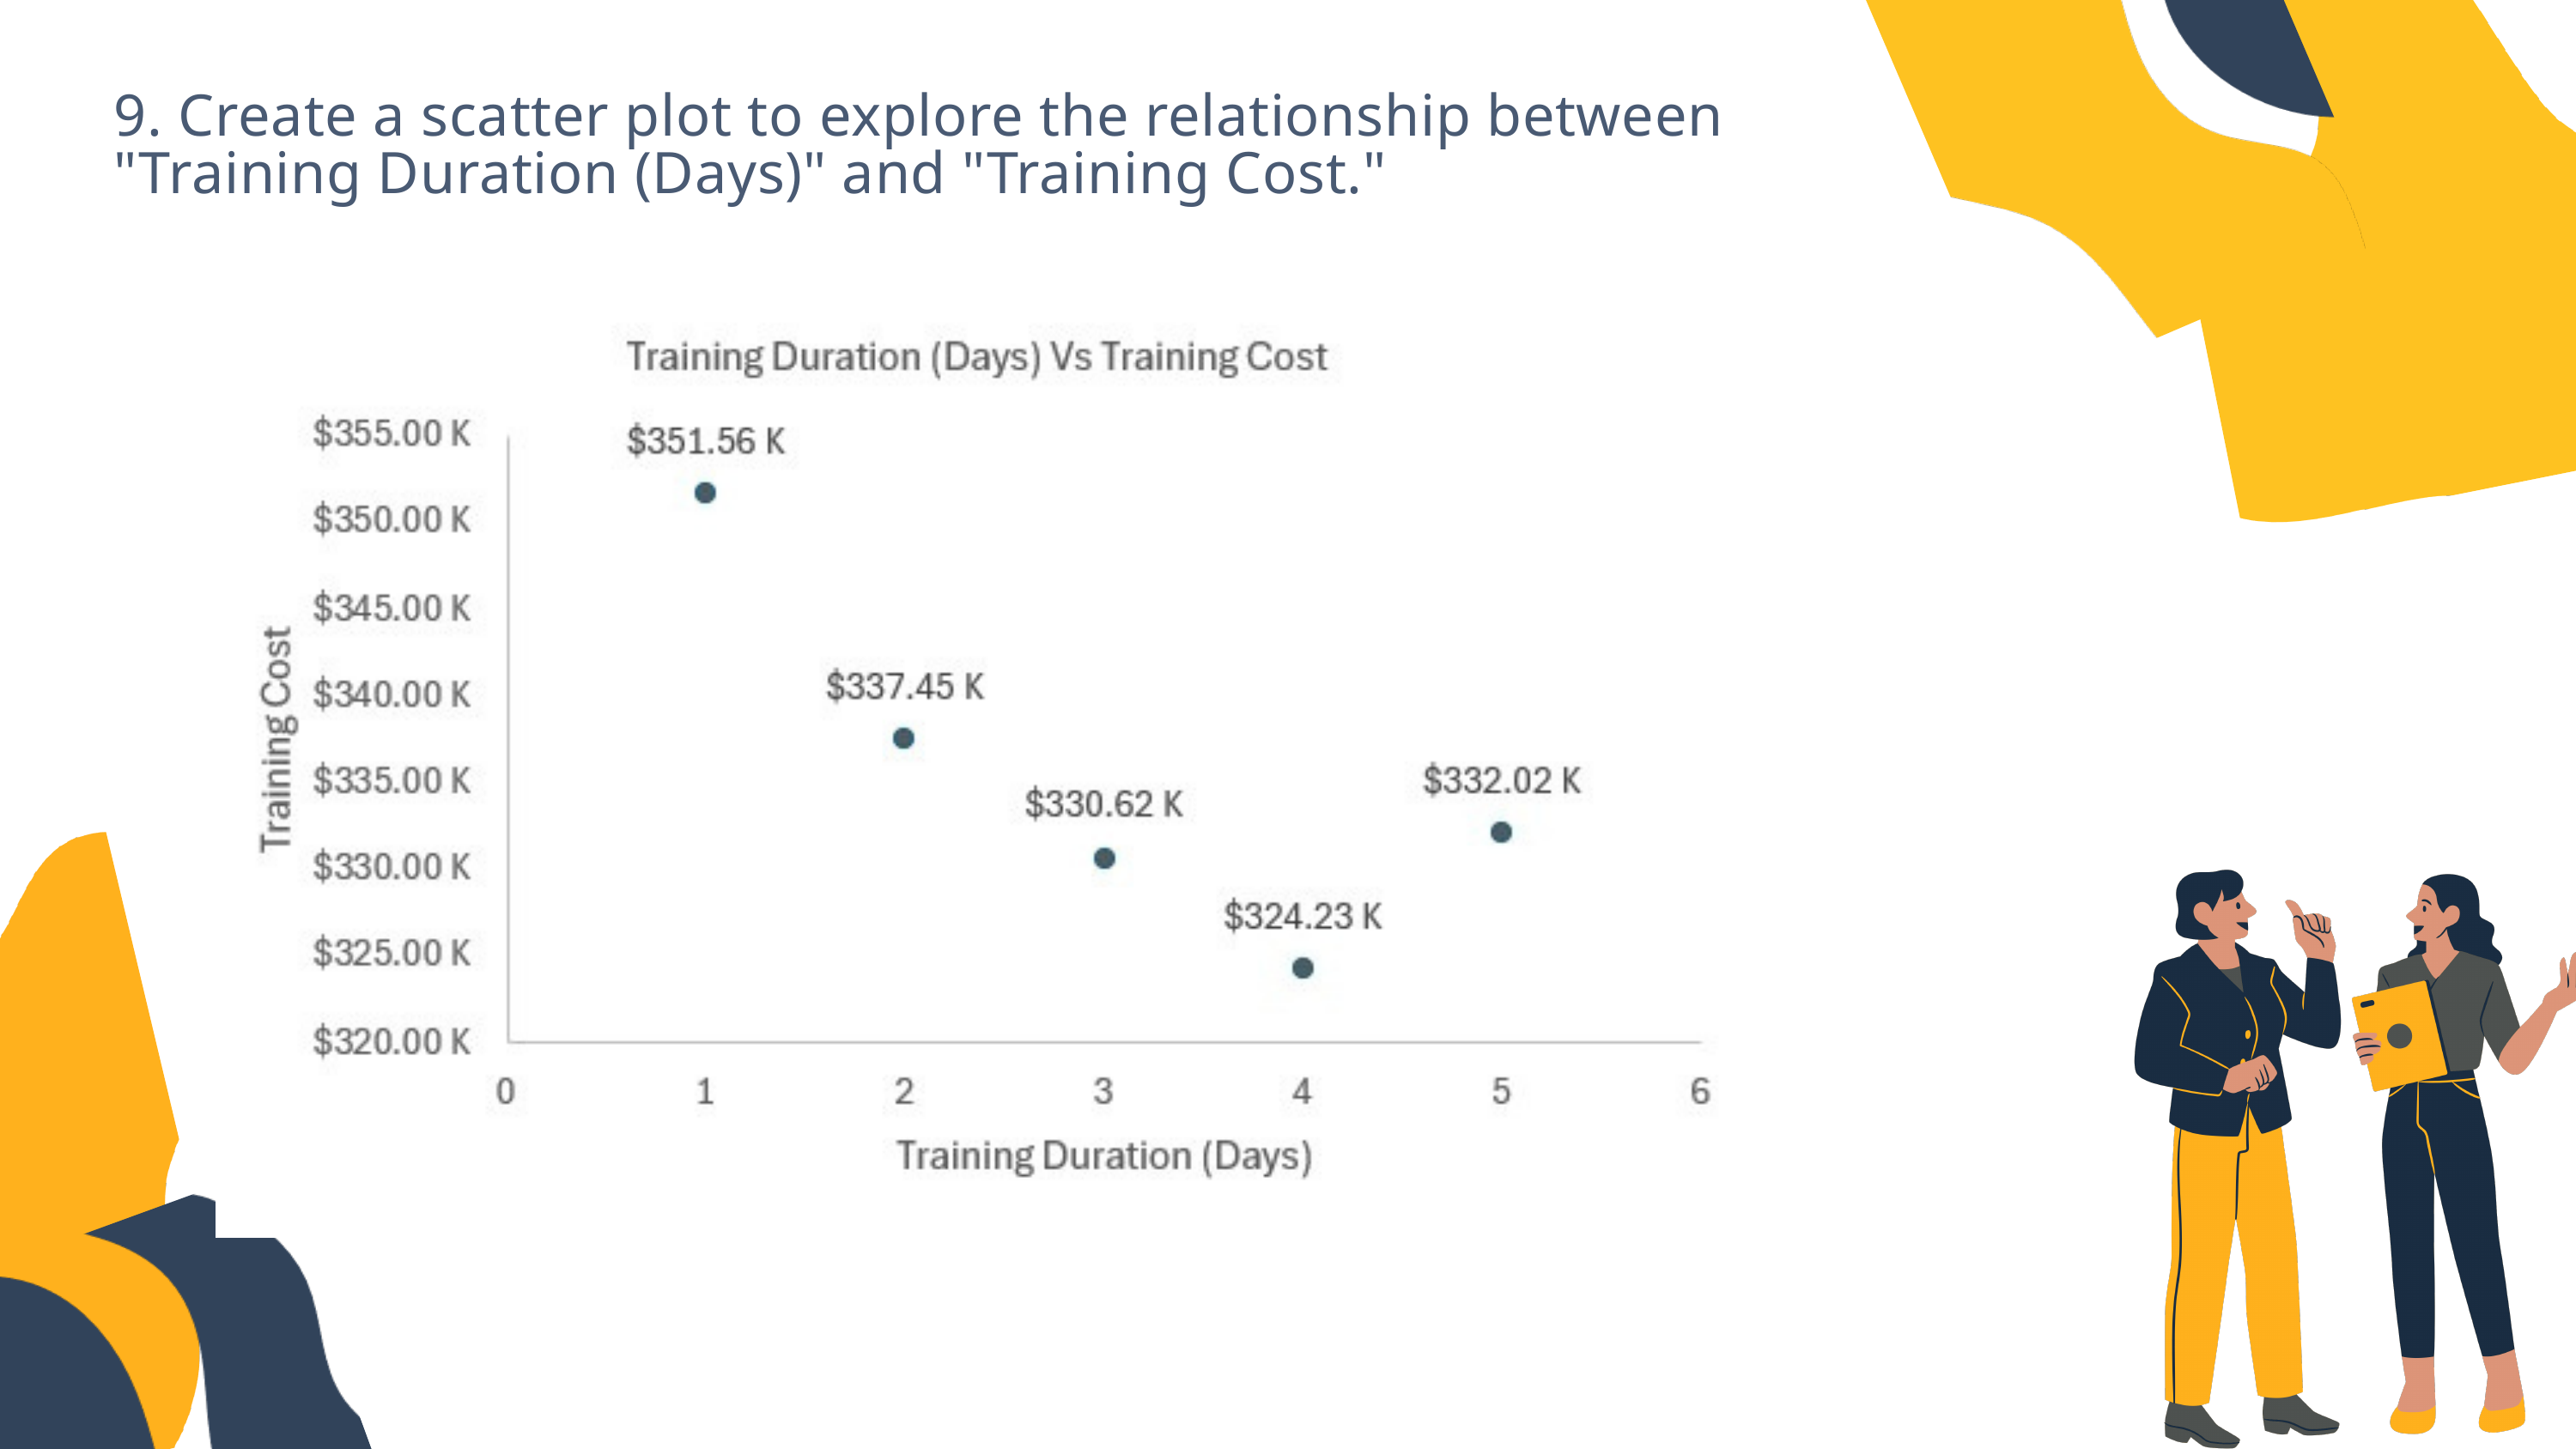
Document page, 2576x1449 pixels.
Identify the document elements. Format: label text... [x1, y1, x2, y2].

text_box [216, 303, 1797, 1238]
text_box 9. Create a scatter plot to explore the relationship between "Training Duration (Days)" and "Training Cost." [113, 90, 1767, 205]
text_box [1866, 0, 2387, 391]
text_box [2200, 0, 2576, 537]
text_box [2130, 867, 2576, 1449]
text_box [0, 1185, 372, 1449]
text_box [0, 828, 192, 1264]
